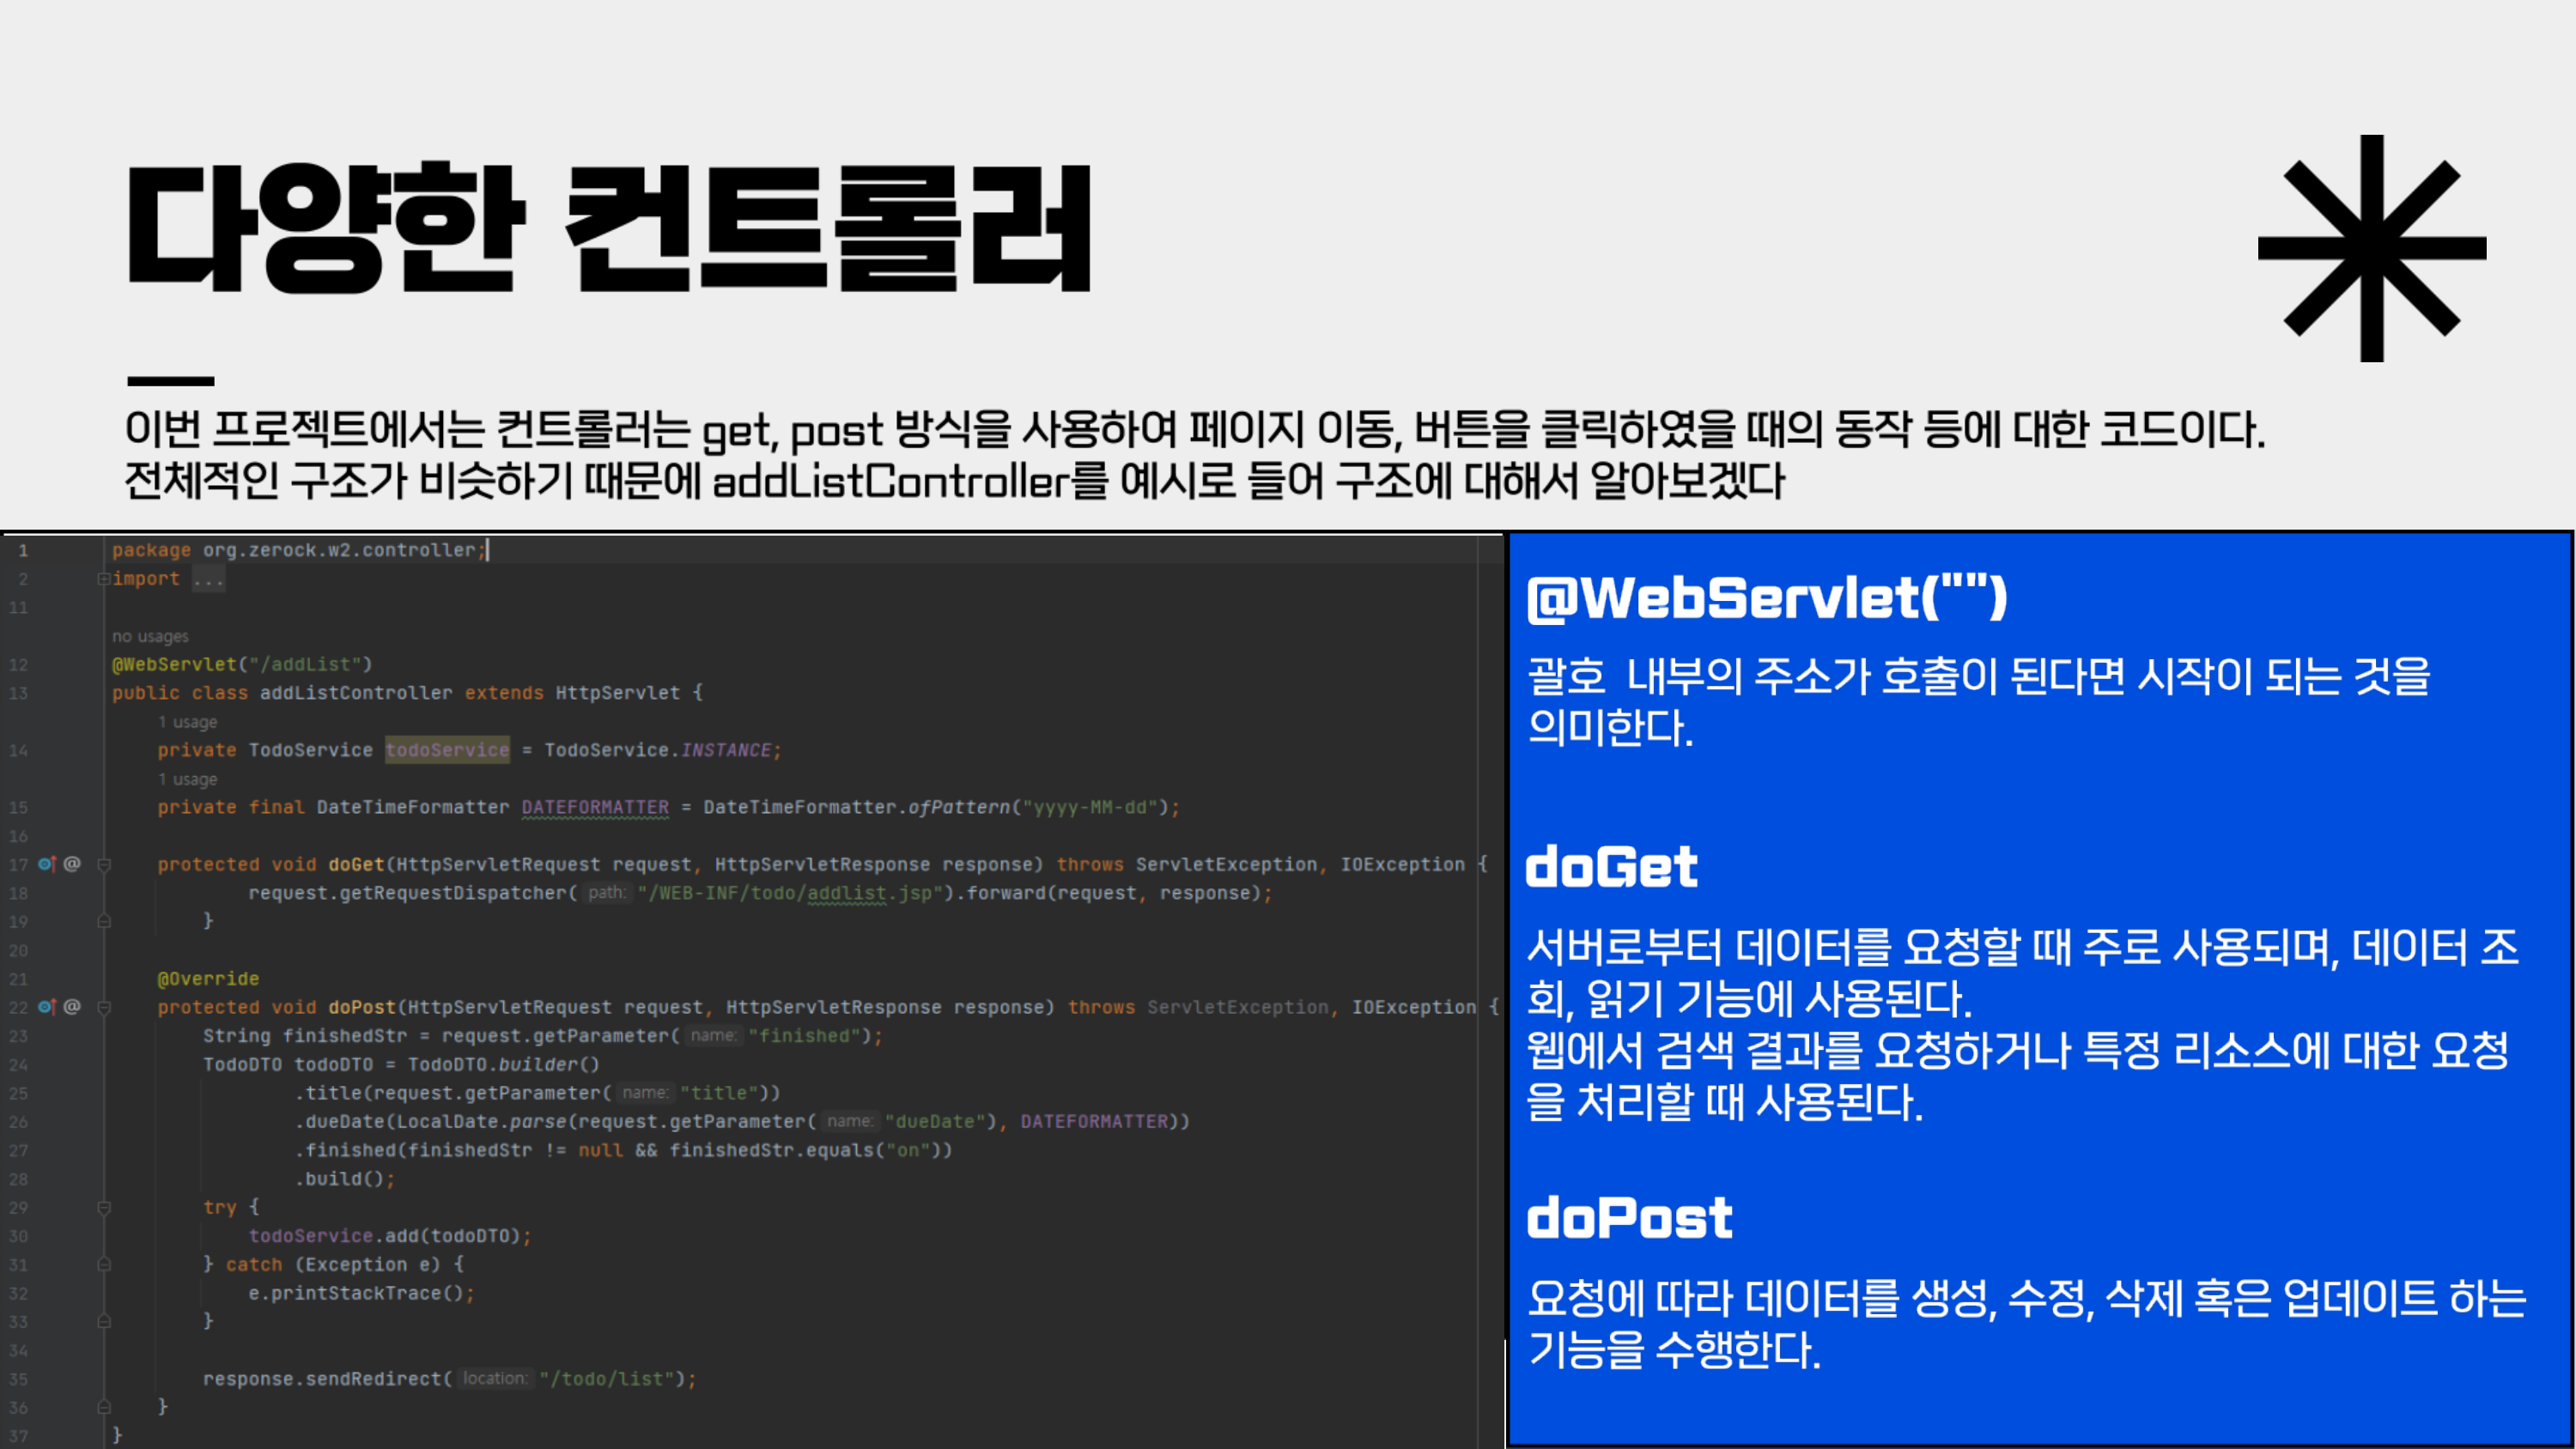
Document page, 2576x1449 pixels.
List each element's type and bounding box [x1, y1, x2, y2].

picture [75, 76, 2480, 803]
text_box [1752, 530, 2576, 1449]
text_box [0, 536, 1504, 1449]
text_box [2258, 135, 2487, 363]
text_box [0, 530, 107, 535]
picture [1508, 809, 2567, 1449]
